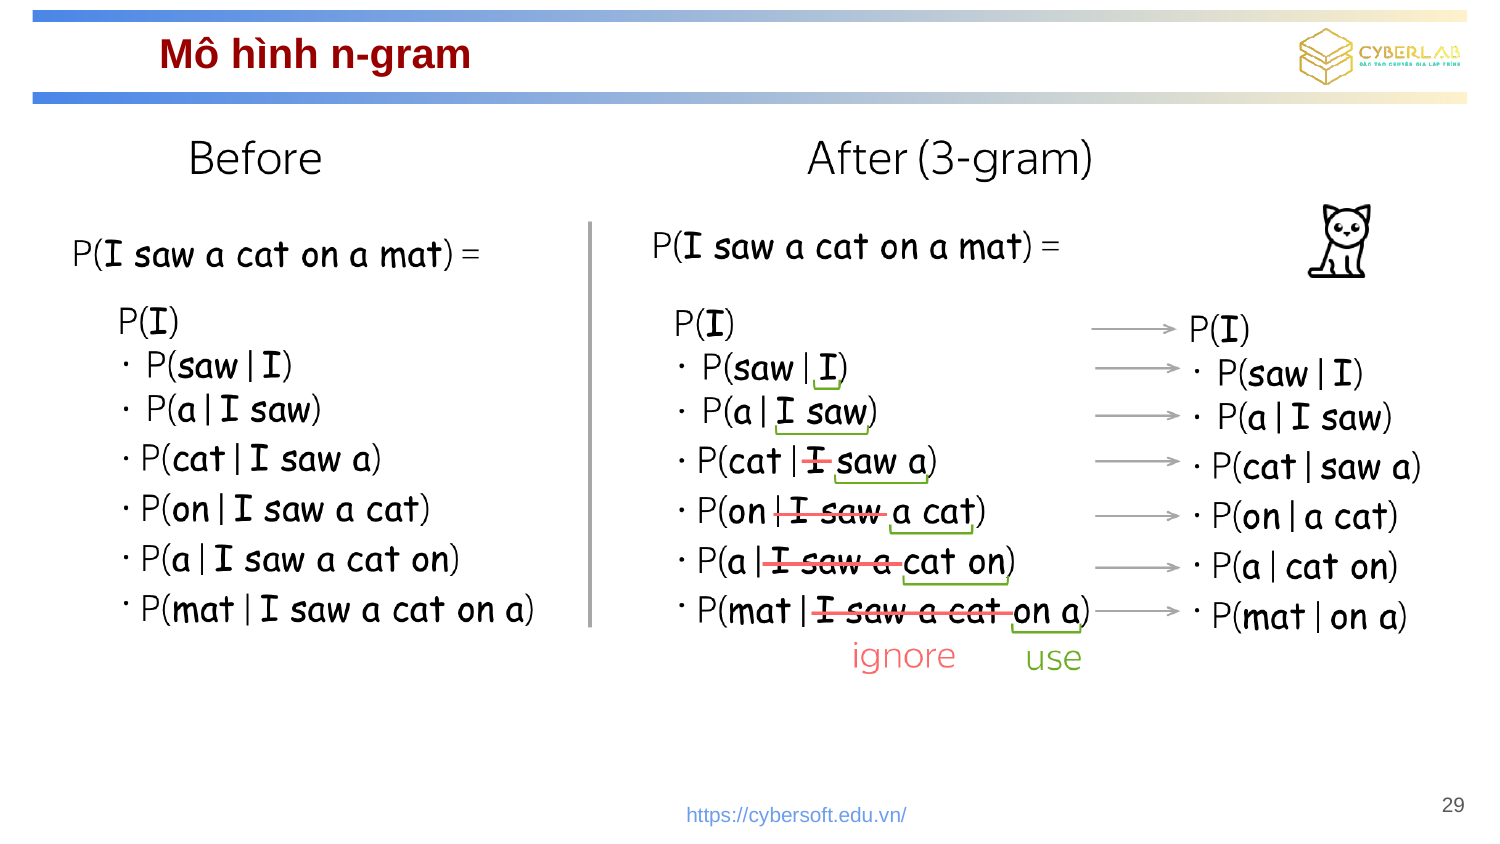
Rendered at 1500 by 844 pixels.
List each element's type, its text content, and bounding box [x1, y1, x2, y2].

picture [68, 132, 1431, 676]
slide_number 29 [1389, 782, 1480, 830]
picture [1449, 28, 1468, 85]
title Mô hình n-gram [144, 12, 1449, 93]
